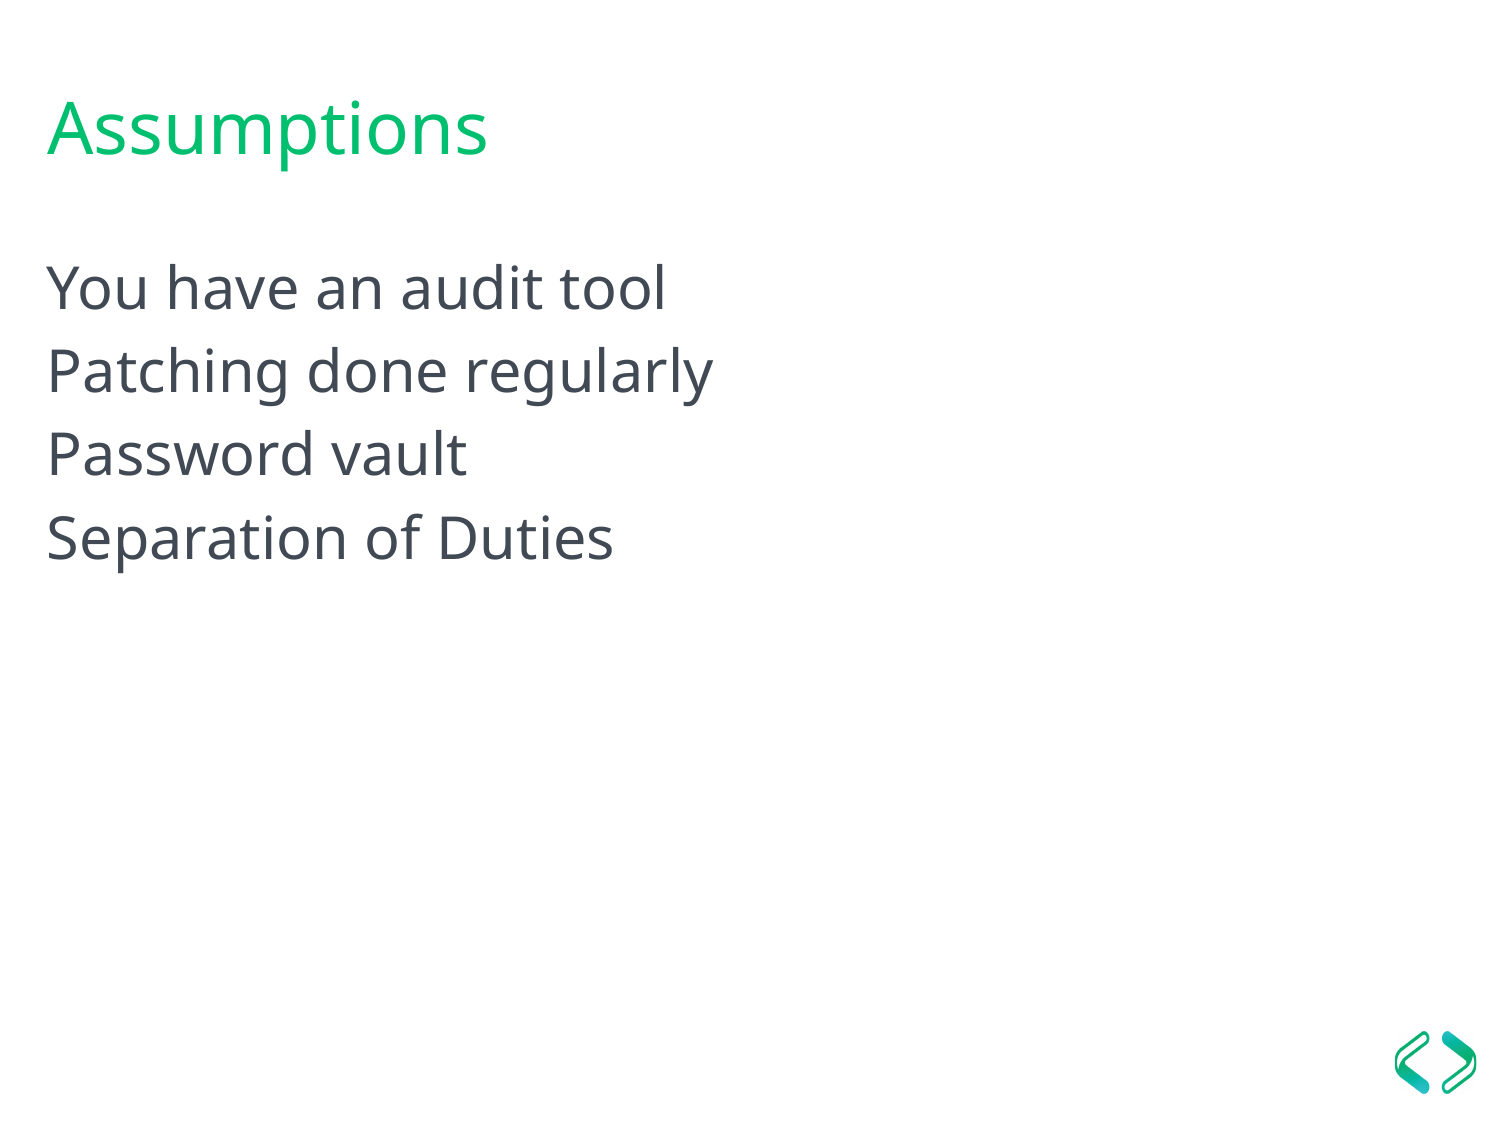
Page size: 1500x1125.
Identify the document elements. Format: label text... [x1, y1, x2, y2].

list You have an audit tool Patching done regularly Password vault Separation of Duties [46, 249, 1453, 1063]
title Assumptions [47, 62, 1454, 188]
